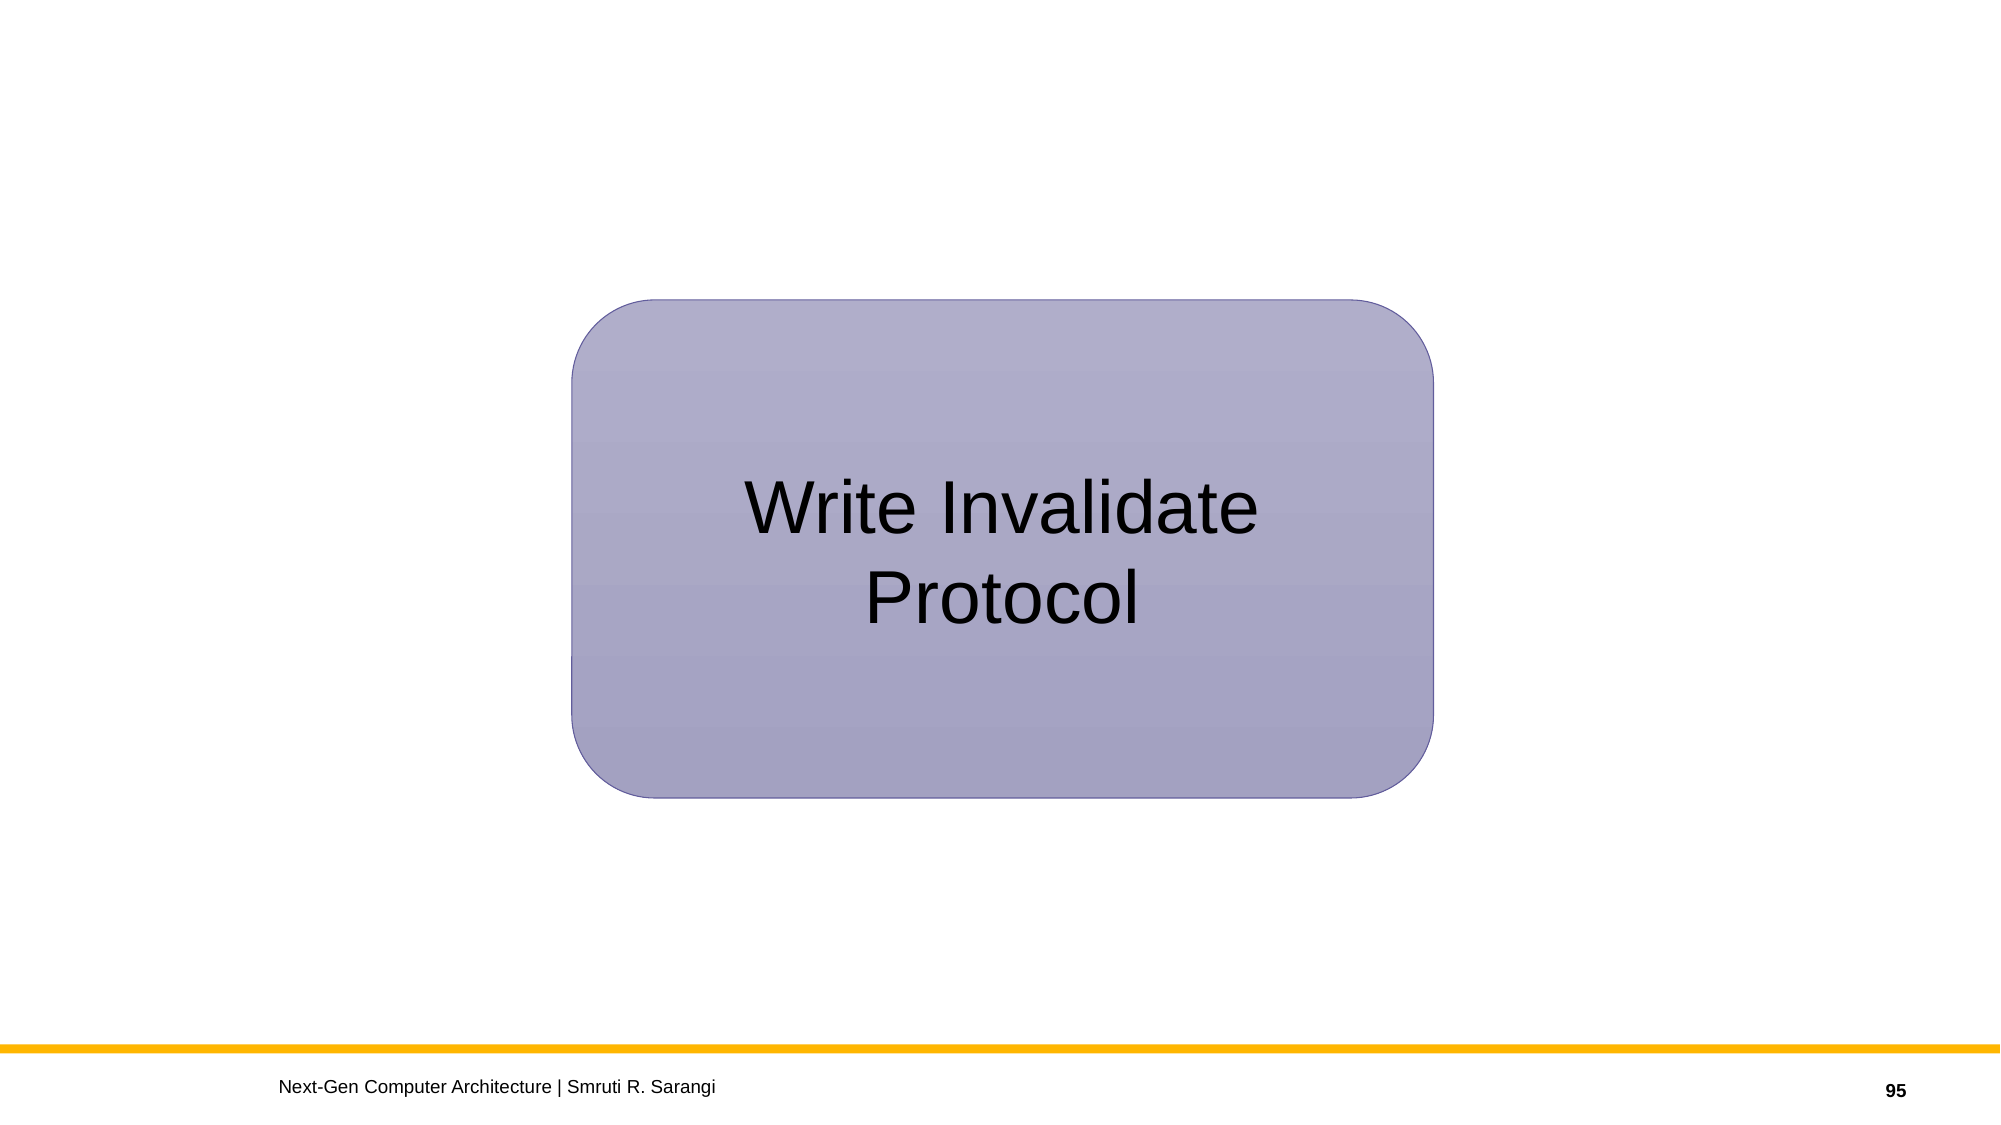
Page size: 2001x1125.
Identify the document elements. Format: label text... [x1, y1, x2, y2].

footer Next-Gen Computer Architecture | Smruti R. Sarangi [263, 1067, 1464, 1105]
slide_number 95 [1711, 1071, 1922, 1109]
text_box Write Invalidate Protocol [571, 299, 1435, 799]
